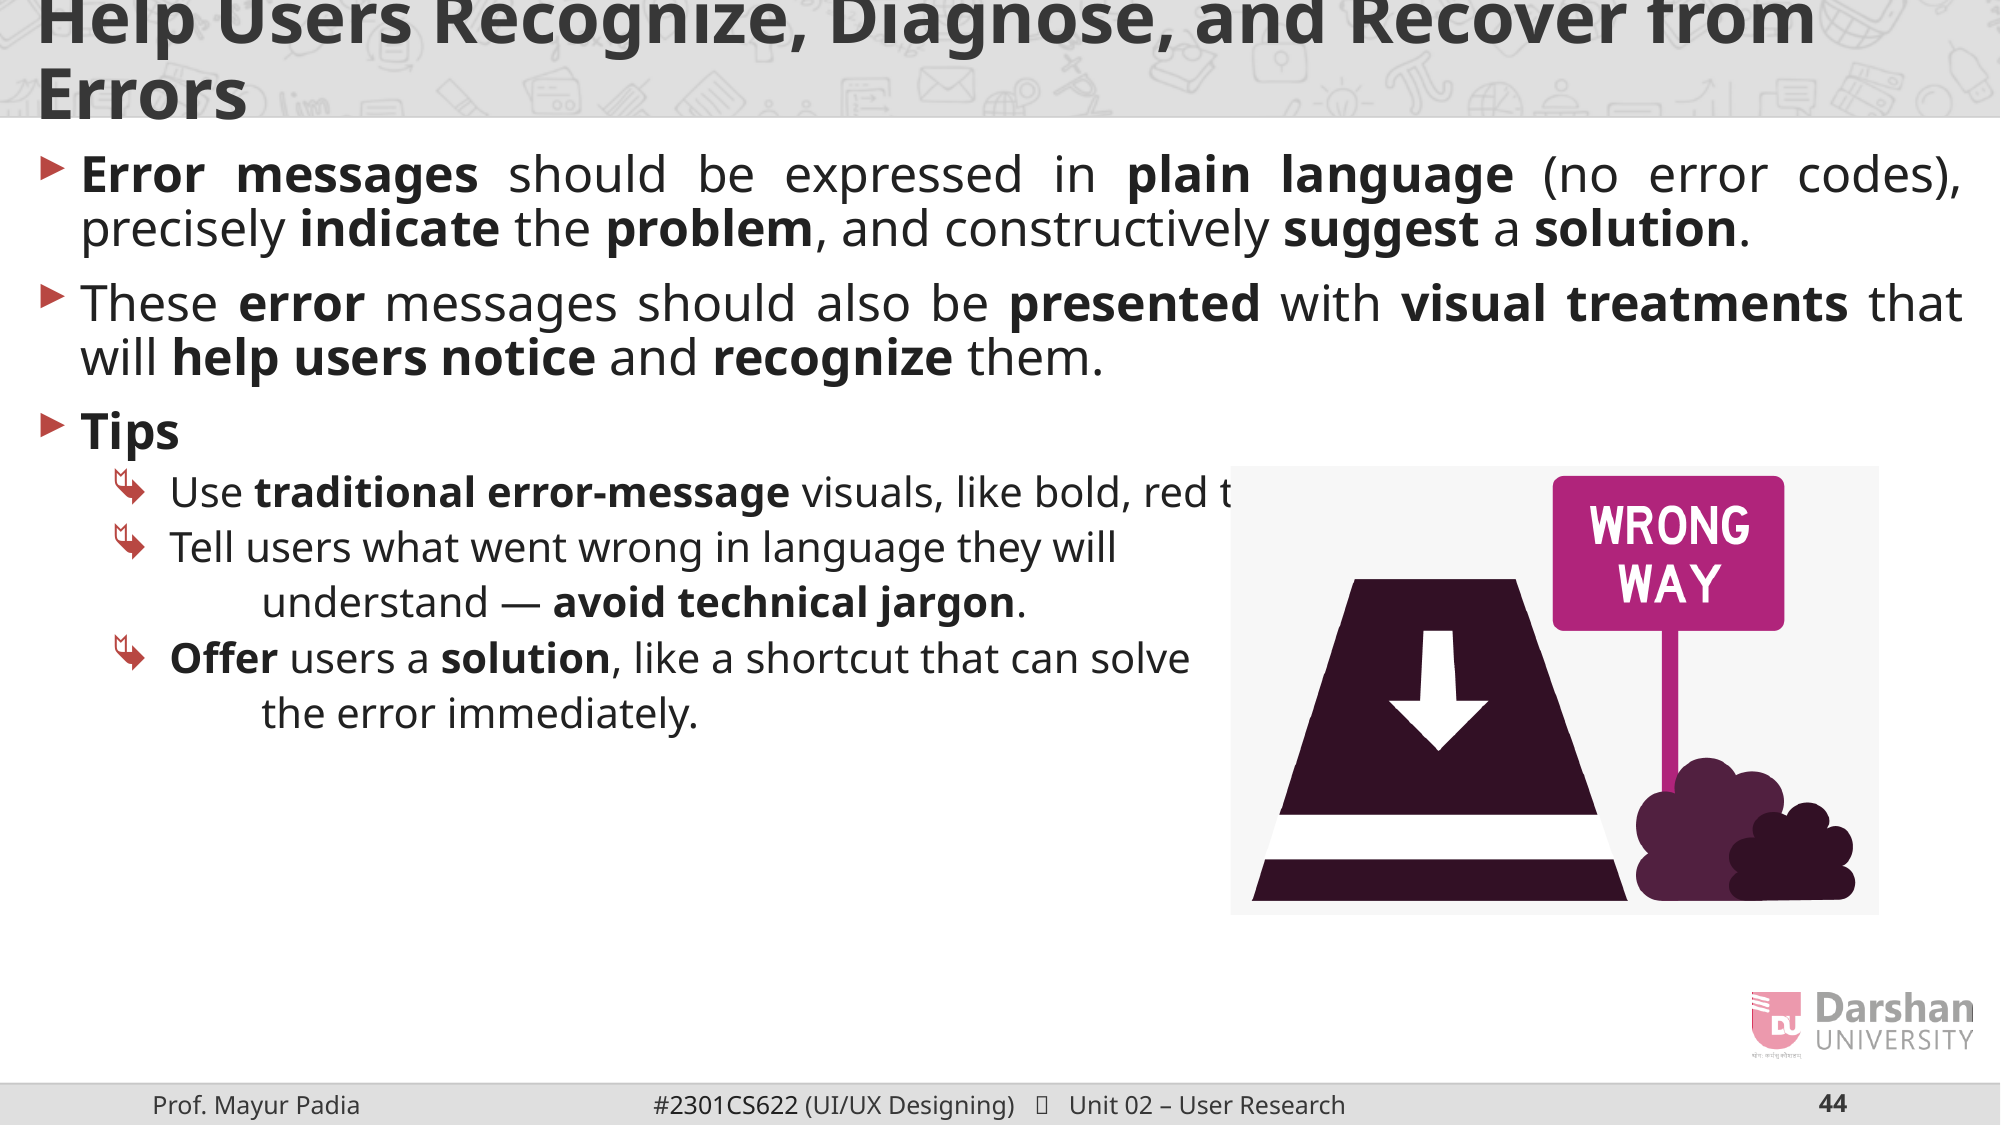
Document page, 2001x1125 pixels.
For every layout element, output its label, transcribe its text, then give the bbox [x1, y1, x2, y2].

title Help Users Recognize, Diagnose, and Recover from Errors [0, 0, 2000, 117]
picture [1230, 466, 1879, 915]
list Error messages should be expressed in plain language (no error codes), precisely indicate the problem, and constructively suggest a solution. These error messages should also be presented with visual treatments that will help users notice and recognize them. Tips Use traditional error-message visuals, like bold, red text. Tell users what went wrong in language they will understand — avoid technical jargon. Offer users a solution, like a shortcut that can solve the error immediately. [21, 141, 1979, 1059]
